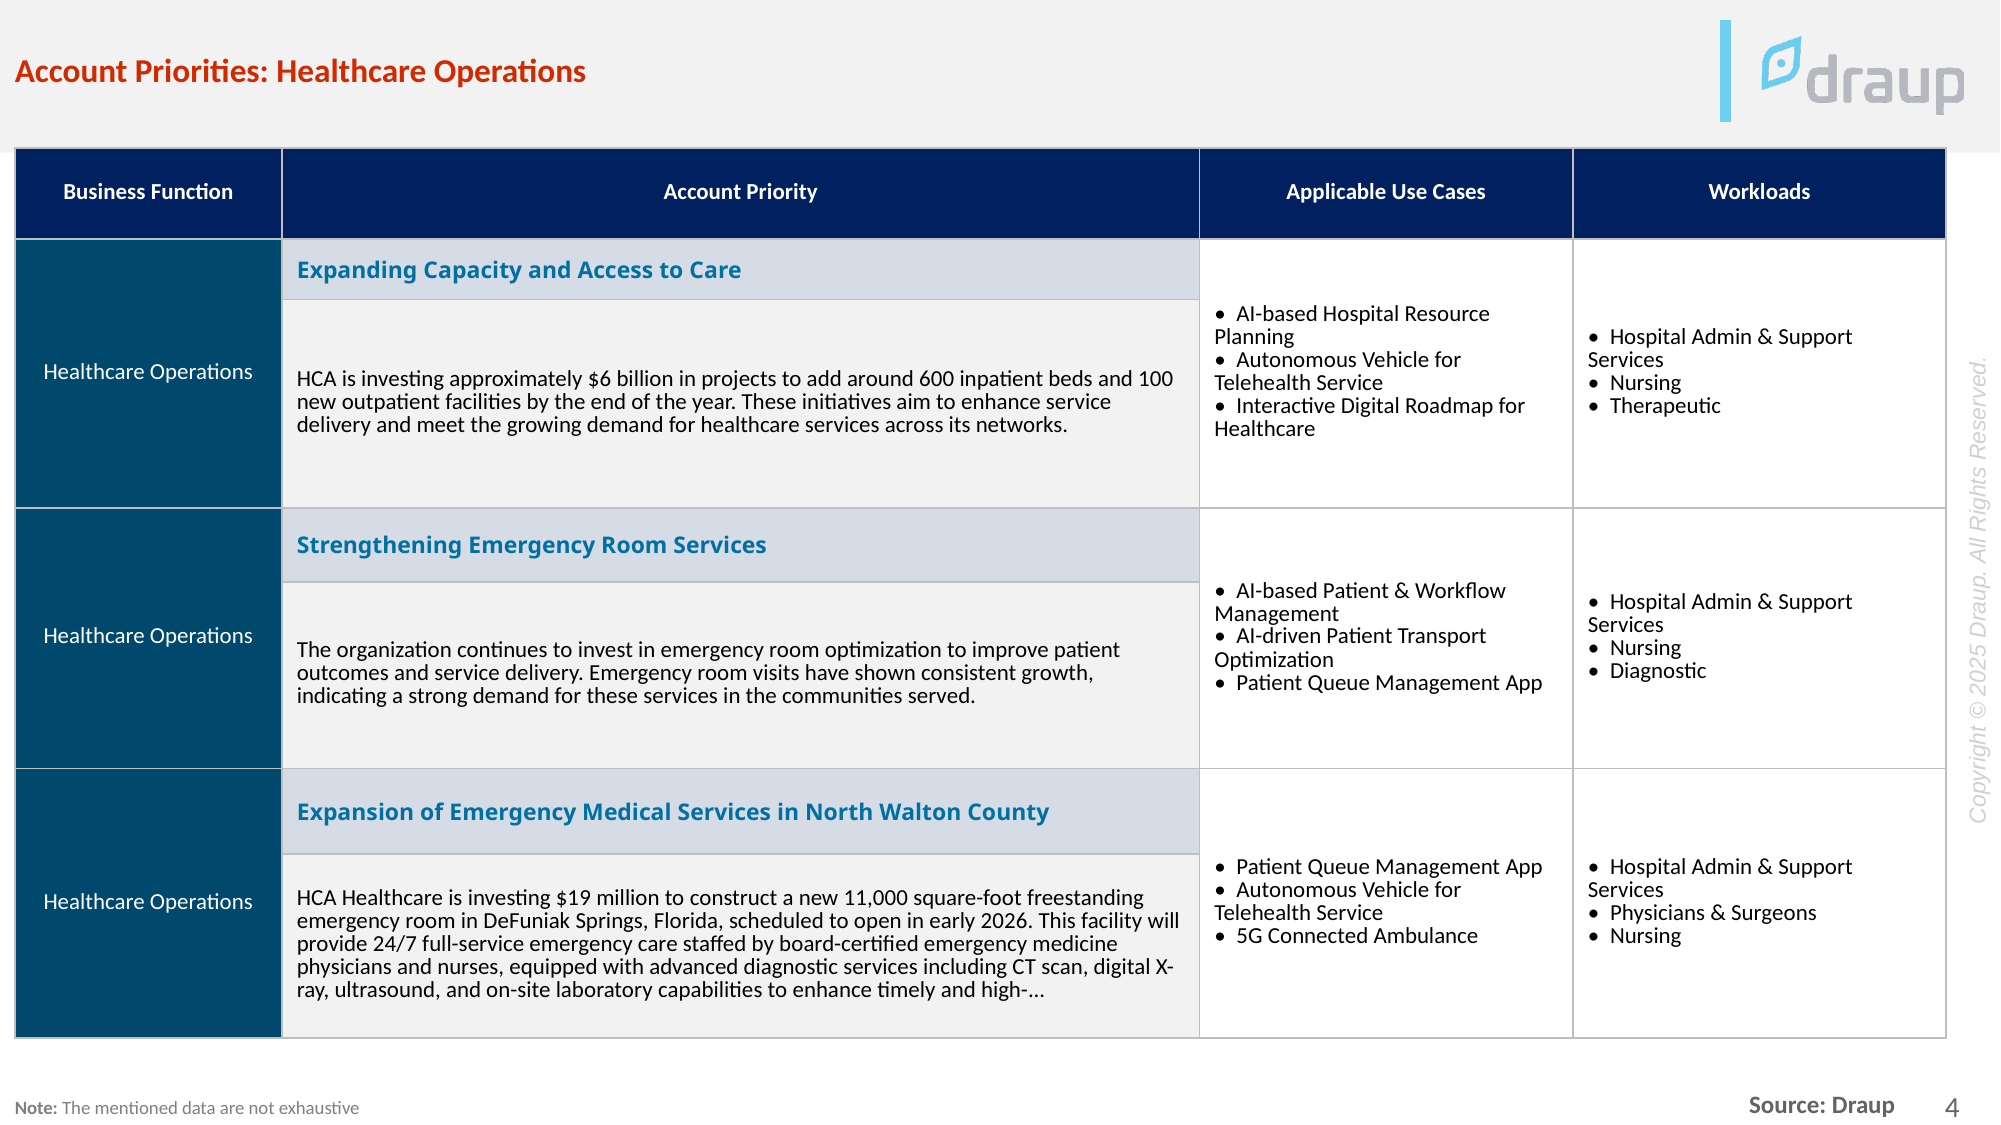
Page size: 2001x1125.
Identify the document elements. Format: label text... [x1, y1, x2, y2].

table_cell Expanding Capacity and Access to Care [283, 240, 1199, 299]
table_cell Expansion of Emergency Medical Services in North Walton County [283, 769, 1199, 853]
table_cell Healthcare Operations [16, 769, 281, 1037]
text_box Account Priorities: Healthcare Operations [0, 3, 1701, 144]
table_cell HCA is investing approximately $6 billion in projects to add around 600 inpatient beds and 100 new outpatient facilities by the end of the year. These initiatives aim to enhance service delivery and meet the growing demand for healthcare services across its networks. [283, 300, 1199, 507]
table_header Business Function [16, 149, 281, 238]
table_cell • Hospital Admin & Support Services • Nursing • Diagnostic [1574, 509, 1945, 768]
table_cell • AI-based Hospital Resource Planning • Autonomous Vehicle for Telehealth Service • Interactive Digital Roadmap for Healthcare [1200, 240, 1572, 507]
table_cell Healthcare Operations [16, 240, 281, 507]
table_cell Strengthening Emergency Room Services [283, 509, 1199, 581]
table_cell • Hospital Admin & Support Services • Physicians & Surgeons • Nursing [1574, 769, 1945, 1037]
table_header Workloads [1574, 149, 1945, 238]
table_cell HCA Healthcare is investing $19 million to construct a new 11,000 square-foot freestanding emergency room in DeFuniak Springs, Florida, scheduled to open in early 2026. This facility will provide 24/7 full-service emergency care staffed by board-certified emergency medicine physicians and nurses, equipped with advanced diagnostic services including CT scan, digital X-ray, ultrasound, and on-site laboratory capabilities to enhance timely and high-... [283, 855, 1199, 1037]
table_cell • Hospital Admin & Support Services • Nursing • Therapeutic [1574, 240, 1945, 507]
table_cell • AI-based Patient & Workflow Management • AI-driven Patient Transport Optimization • Patient Queue Management App [1200, 509, 1572, 768]
table_cell • Patient Queue Management App • Autonomous Vehicle for Telehealth Service • 5G Connected Ambulance [1200, 769, 1572, 1037]
table_cell The organization continues to invest in emergency room optimization to improve patient outcomes and service delivery. Emergency room visits have shown consistent growth, indicating a strong demand for these services in the communities served. [283, 583, 1199, 768]
table_header Account Priority [283, 149, 1199, 238]
table_cell Healthcare Operations [16, 509, 281, 768]
table_header Applicable Use Cases [1200, 149, 1572, 238]
text_box Note: The mentioned data are not exhaustive [0, 1088, 1080, 1125]
